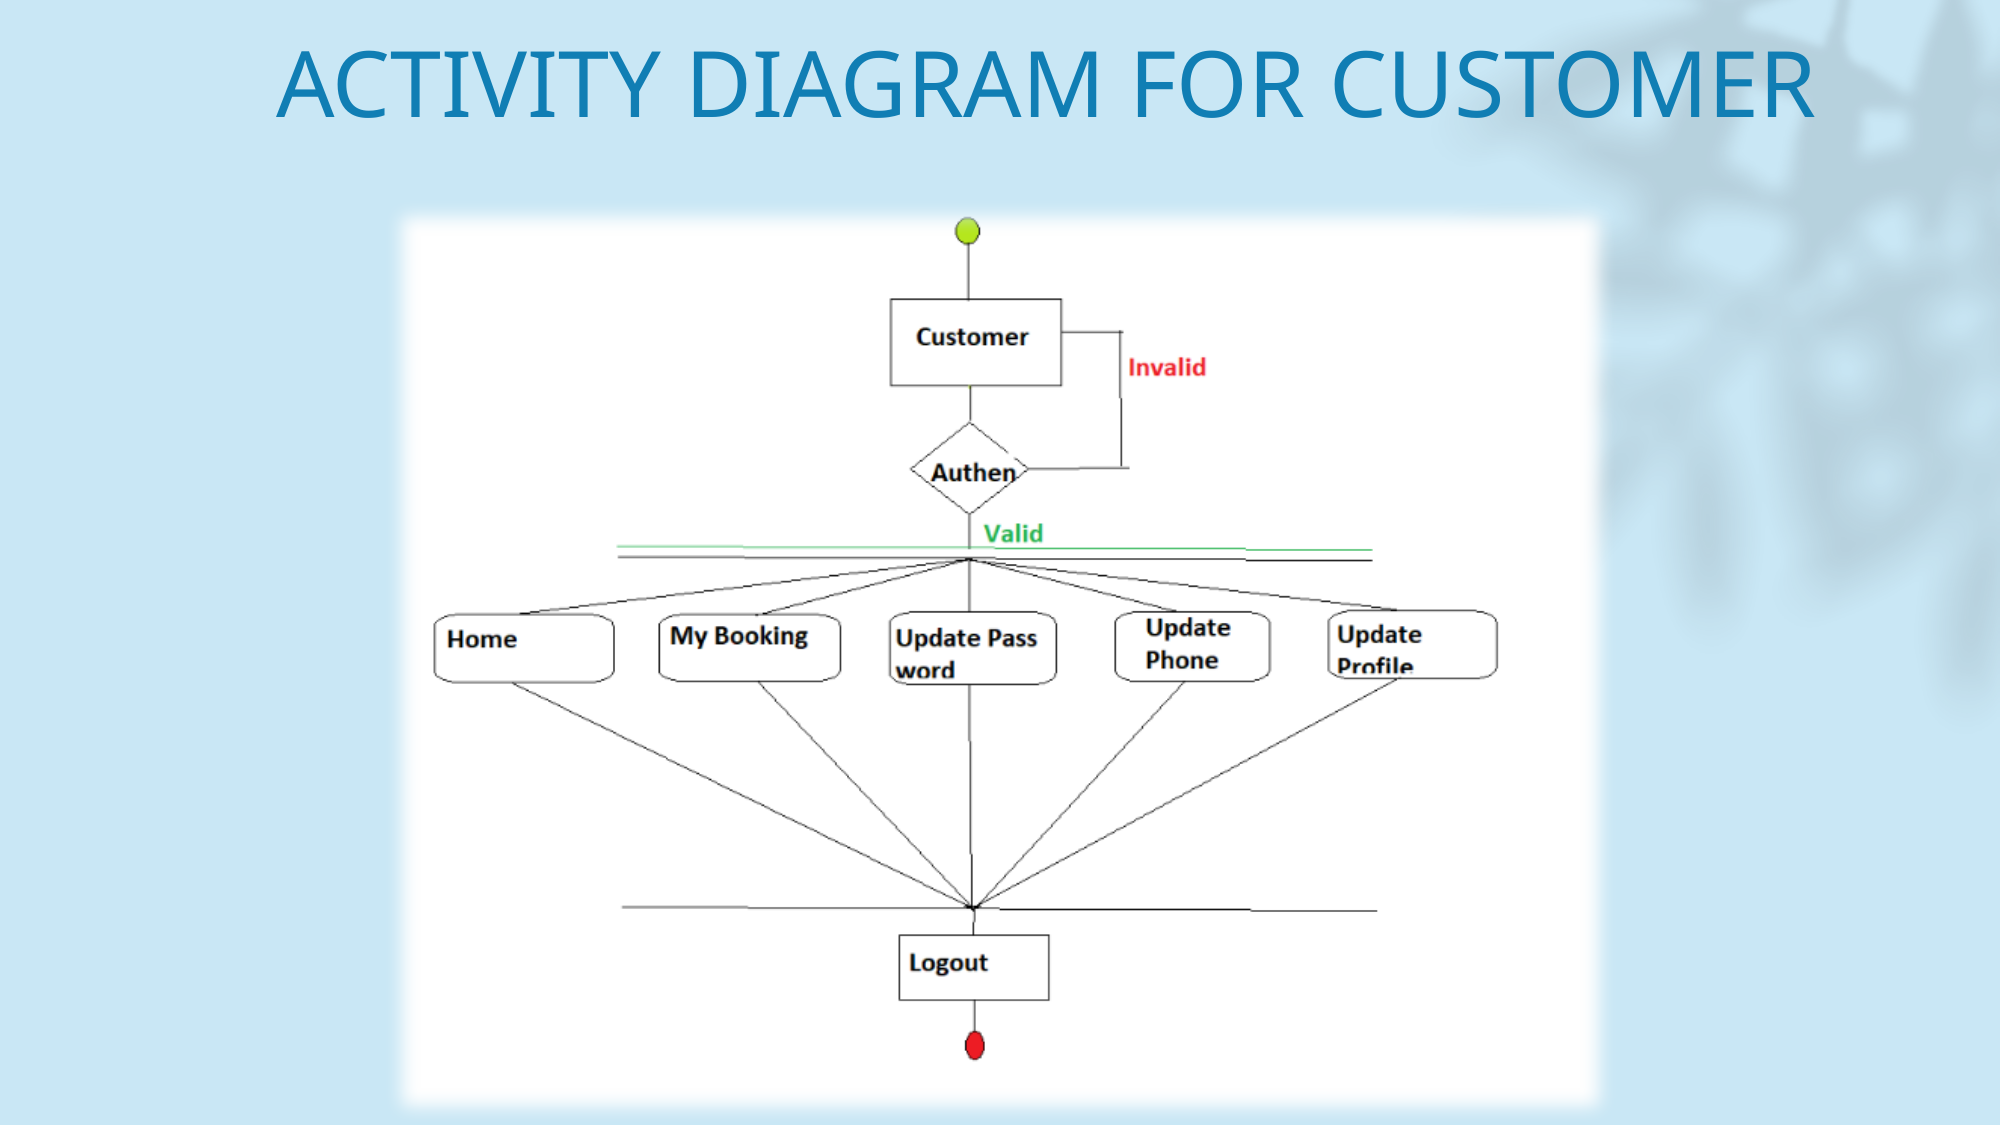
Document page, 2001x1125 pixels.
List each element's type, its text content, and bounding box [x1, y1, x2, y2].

picture [384, 199, 1616, 1125]
text_box ACTIVITY DIAGRAM FOR CUSTOMER [0, 0, 2000, 144]
